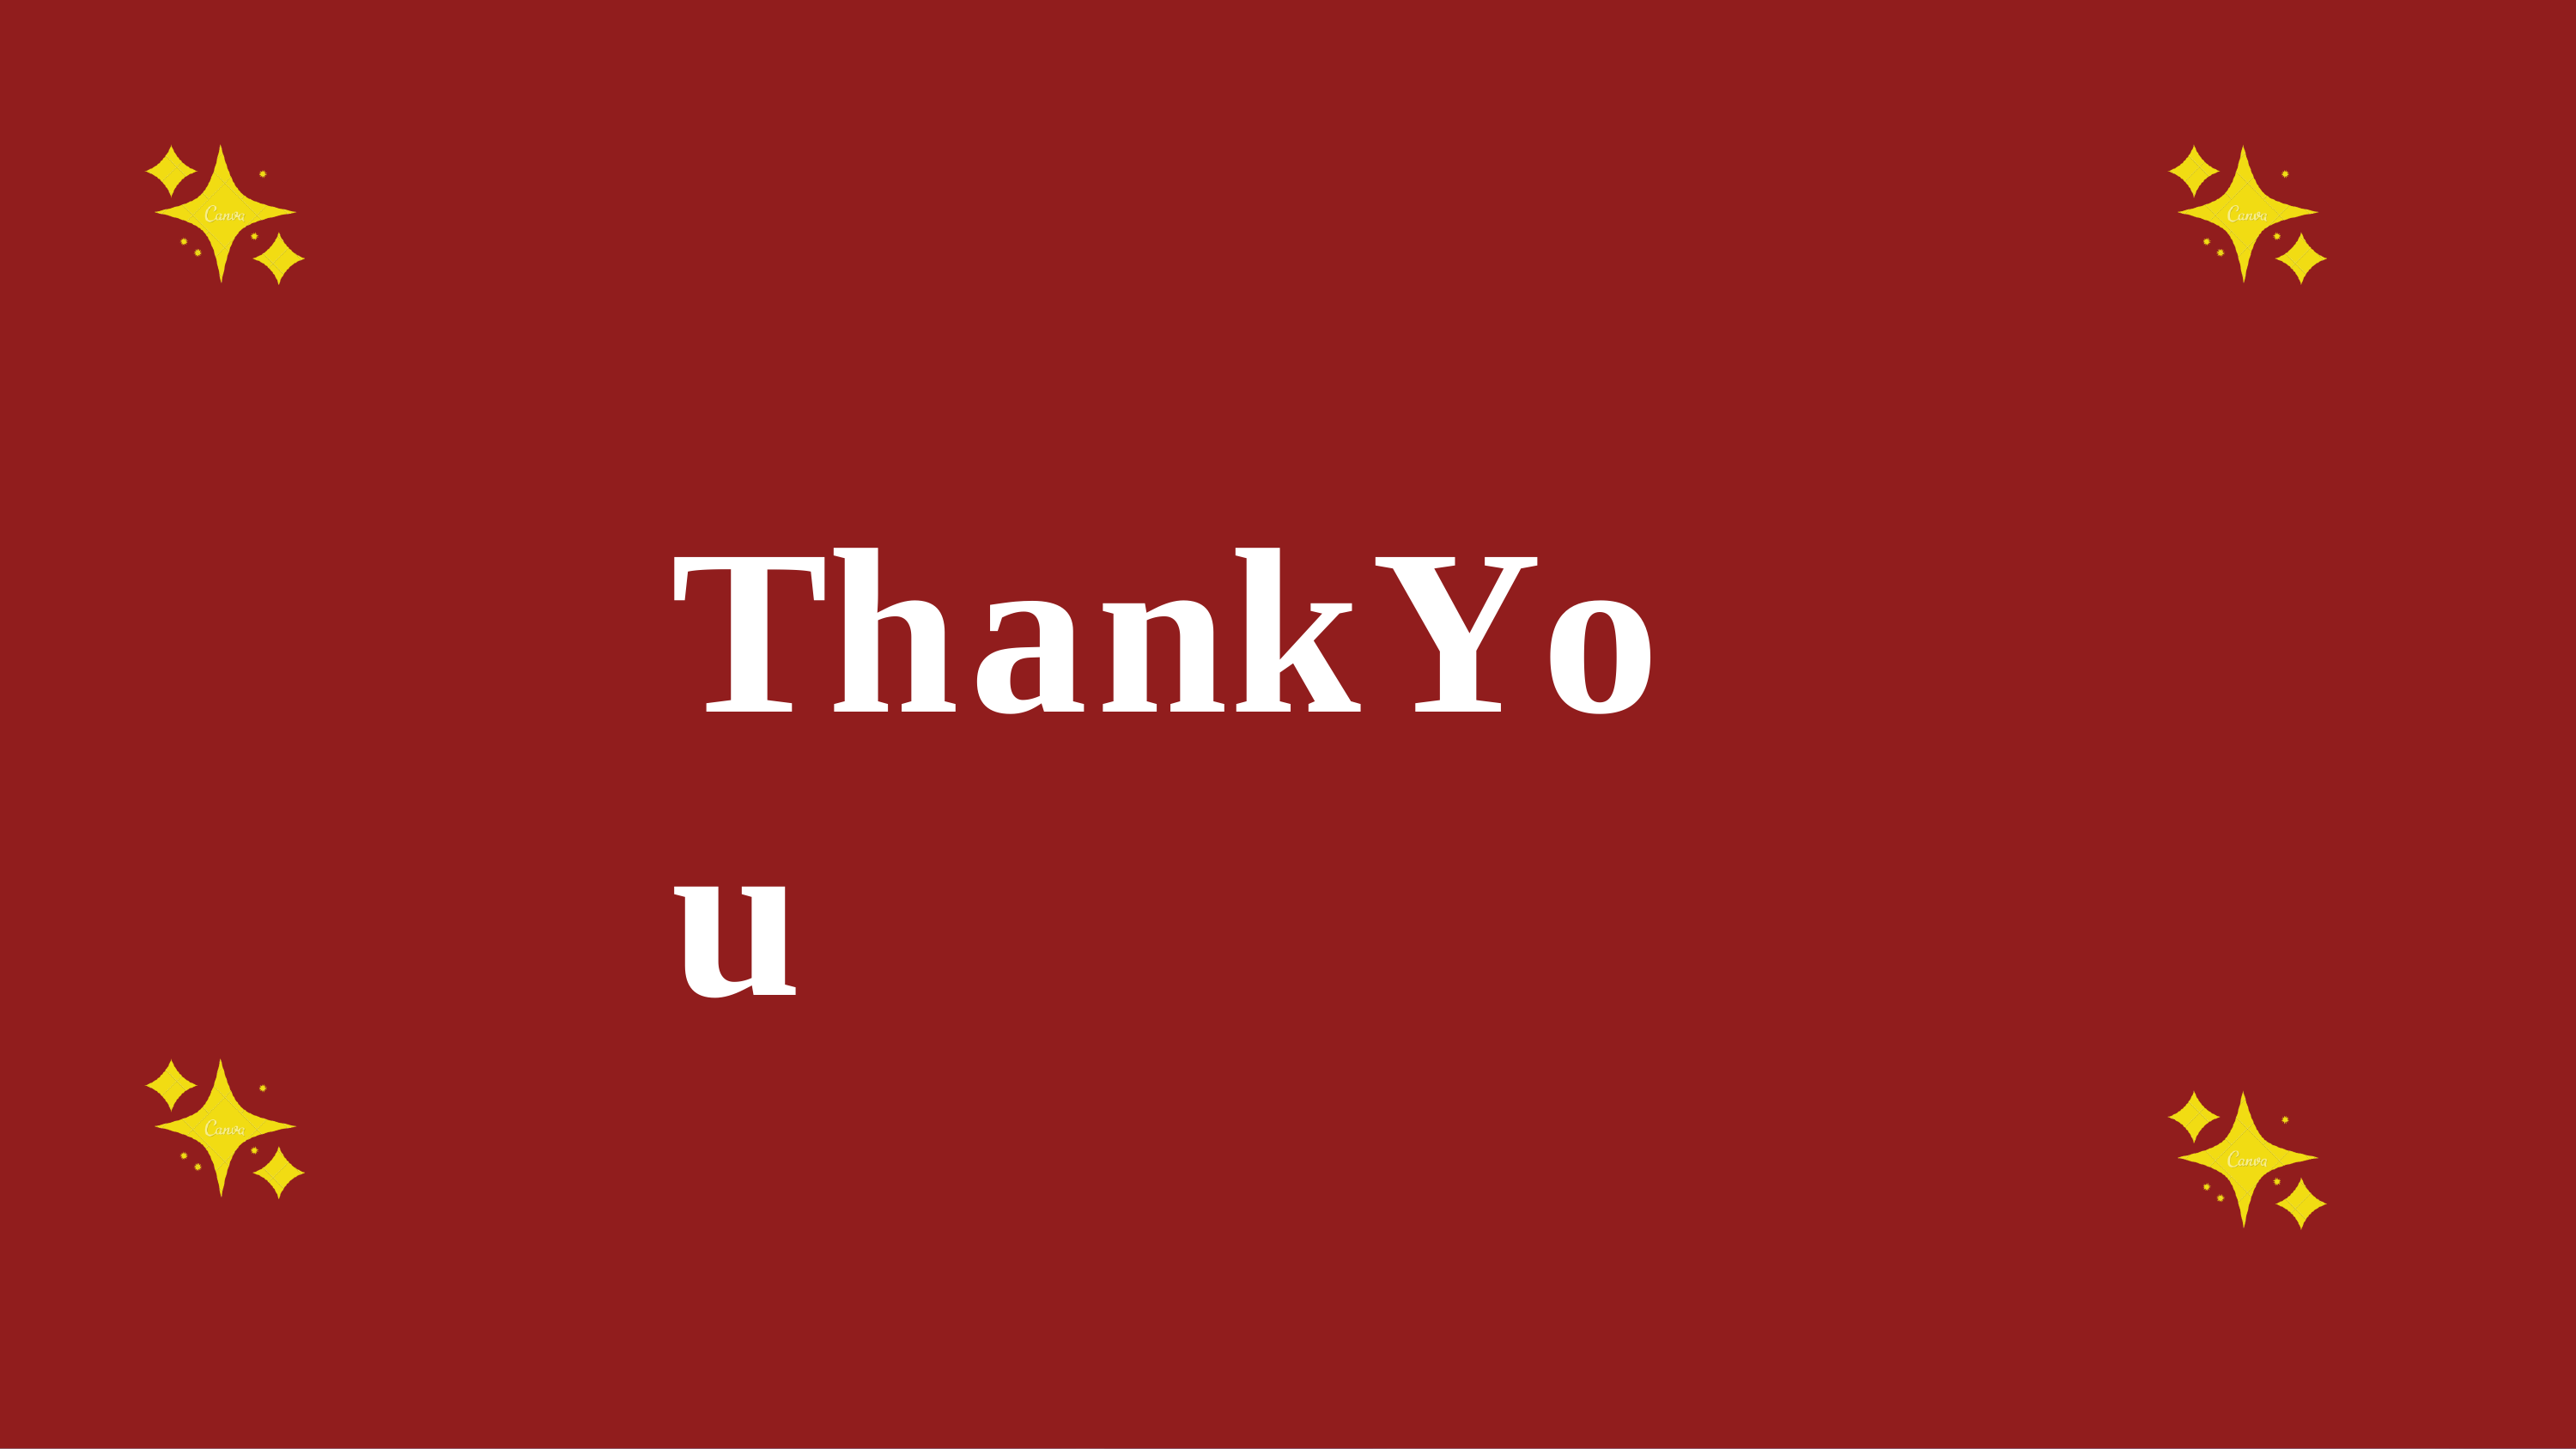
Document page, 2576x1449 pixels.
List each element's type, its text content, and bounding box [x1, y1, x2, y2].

title ThankYou [669, 474, 1771, 1043]
picture [144, 1058, 305, 1199]
picture [144, 144, 305, 285]
picture [2166, 1090, 2328, 1231]
picture [2166, 144, 2328, 285]
